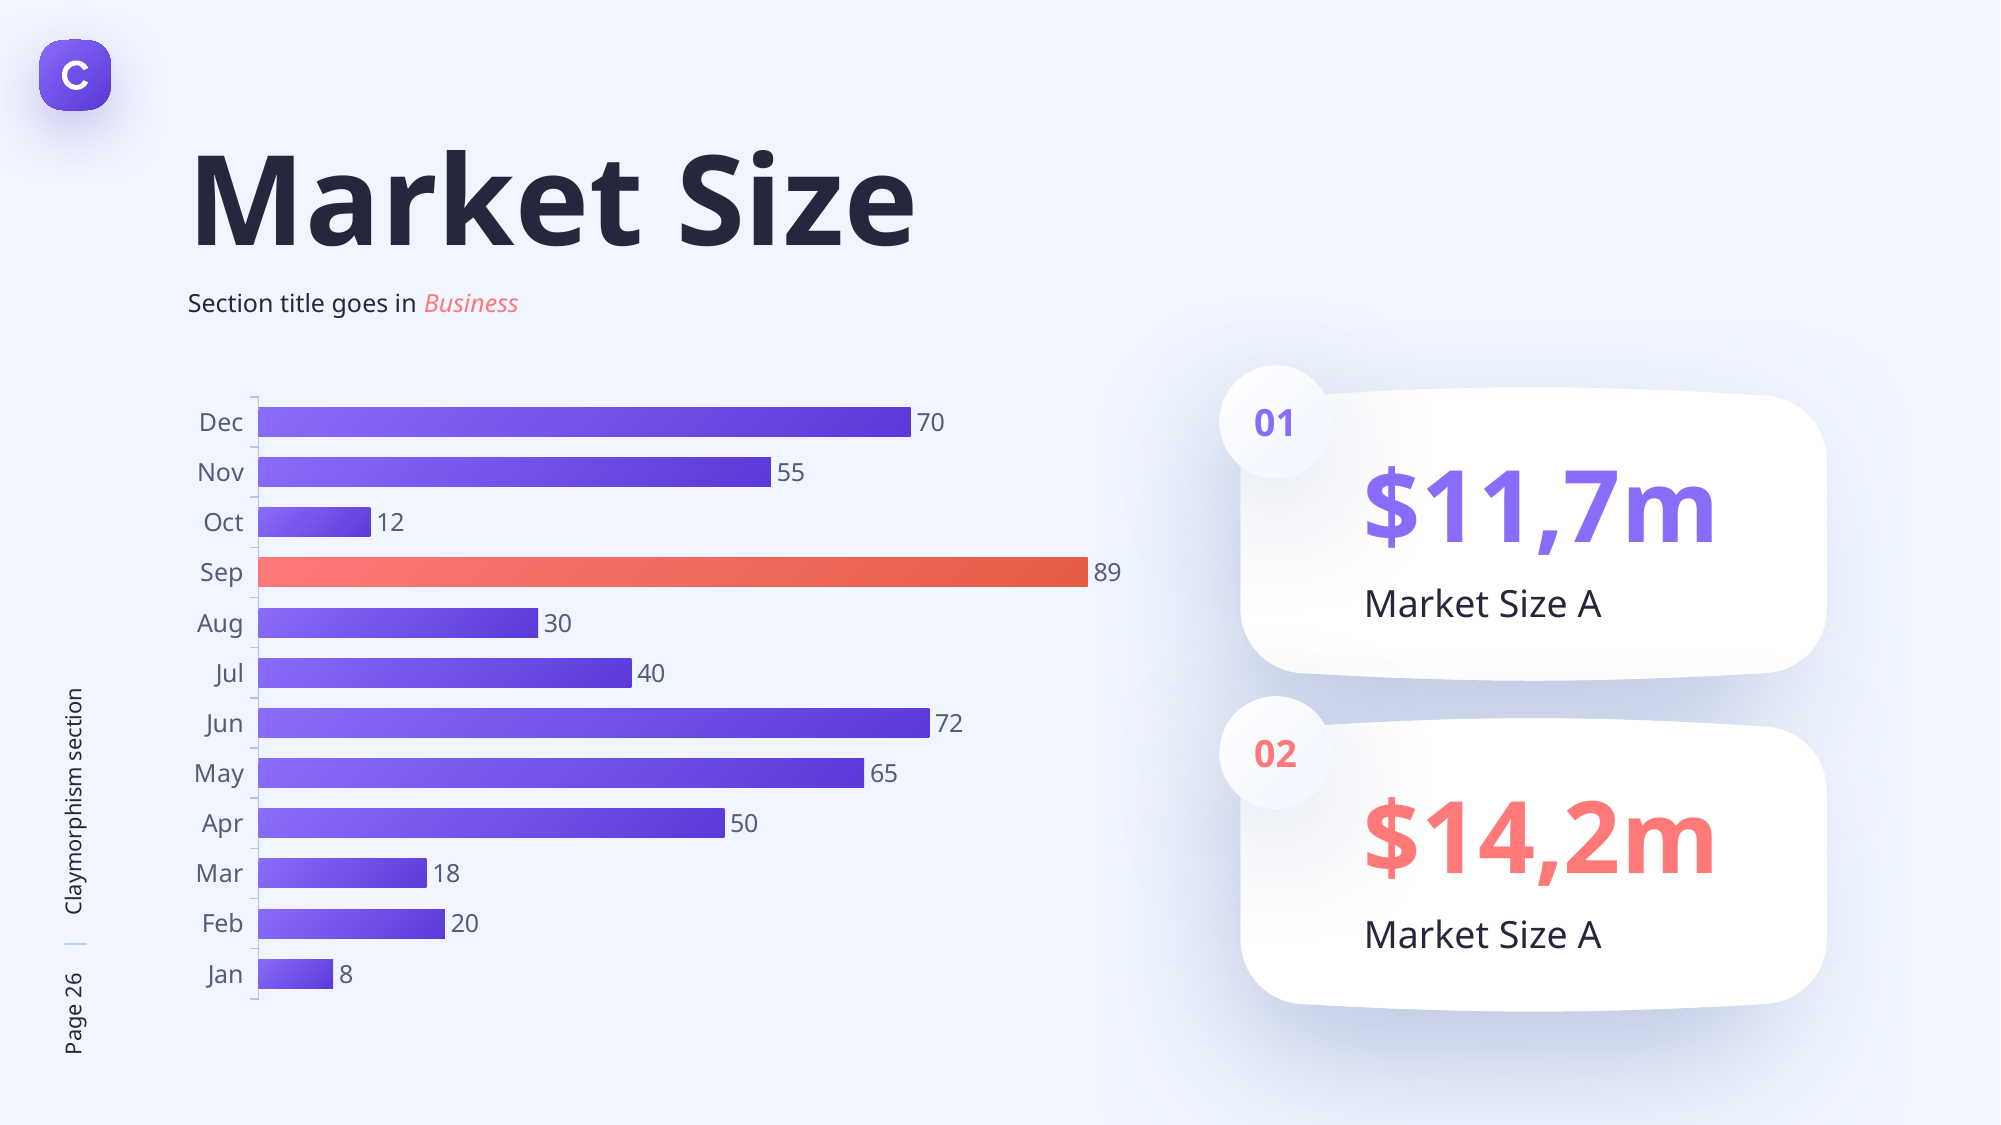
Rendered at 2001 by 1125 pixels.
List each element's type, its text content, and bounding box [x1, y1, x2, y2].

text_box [1240, 387, 1827, 681]
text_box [1219, 365, 1332, 478]
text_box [1219, 696, 1332, 809]
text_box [1349, 765, 1790, 964]
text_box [1240, 718, 1827, 1012]
chart [173, 384, 1211, 1012]
text_box Market Size [173, 113, 1460, 279]
text_box Section title goes in Business [173, 280, 708, 325]
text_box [1349, 435, 1790, 633]
